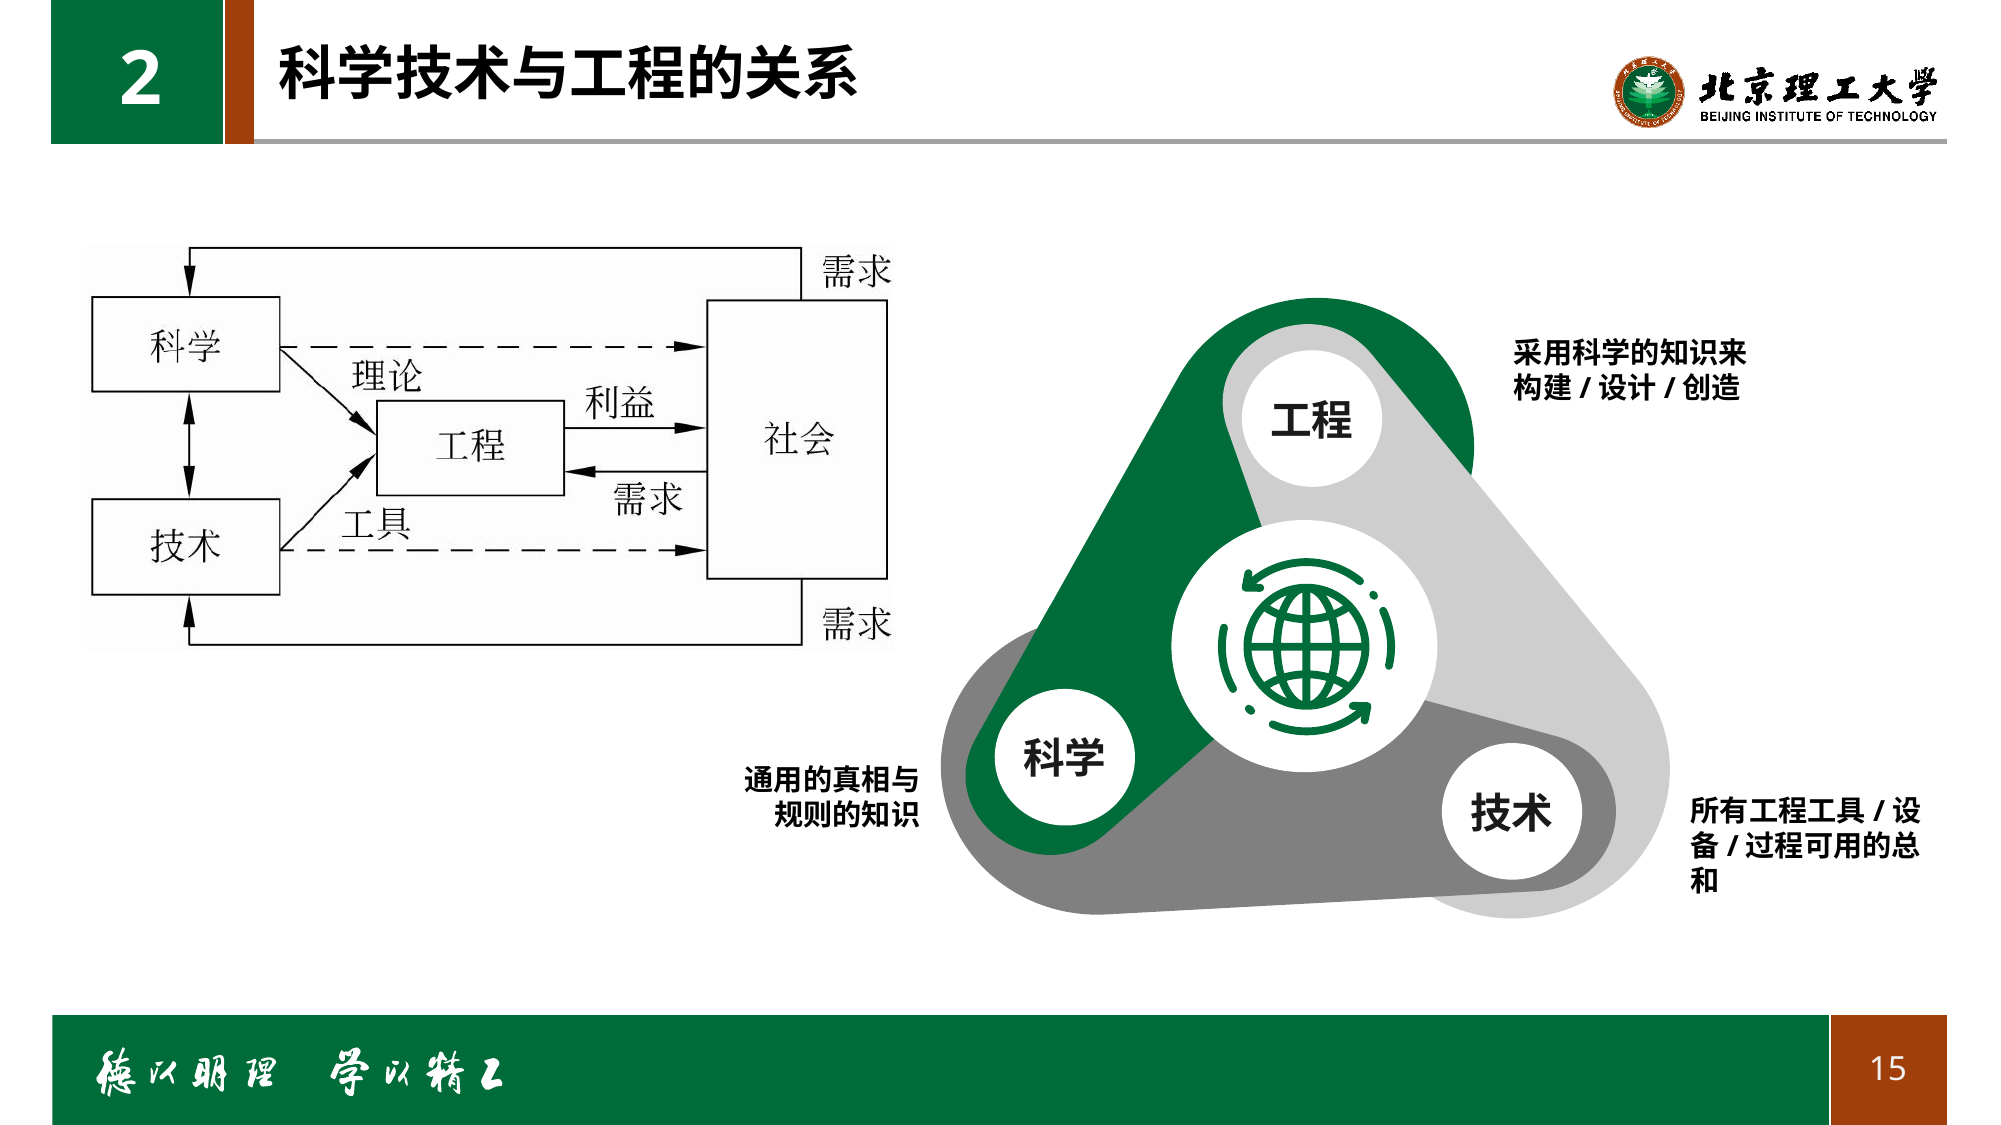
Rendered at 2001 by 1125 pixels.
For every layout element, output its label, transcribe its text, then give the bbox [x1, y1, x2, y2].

picture [1613, 56, 1937, 128]
picture [41, 207, 961, 675]
text_box 2 [61, 22, 221, 128]
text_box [715, 272, 1960, 945]
title 科学技术与工程的关系 [263, 36, 1682, 115]
